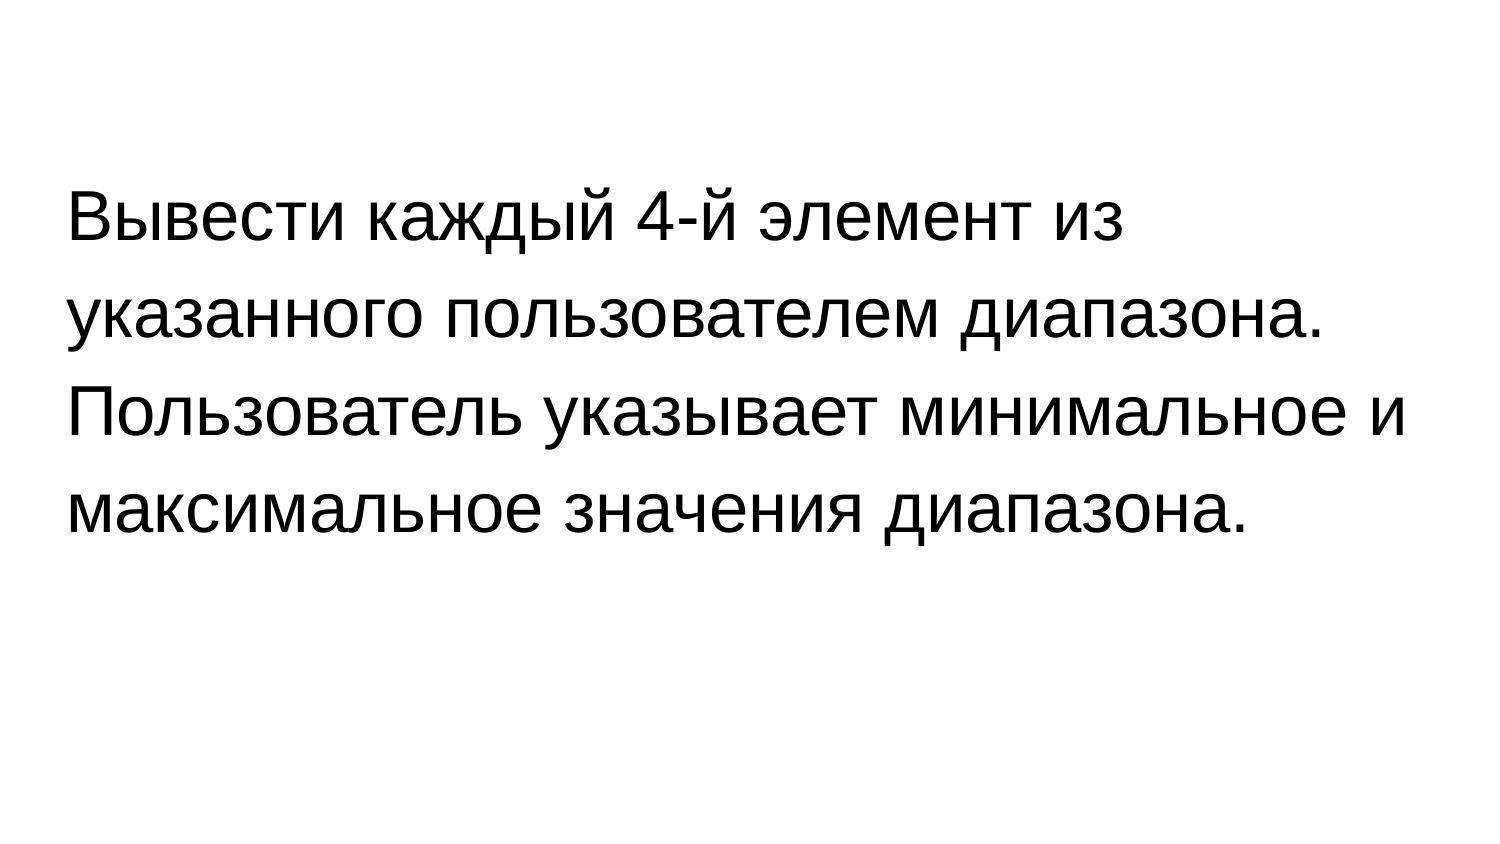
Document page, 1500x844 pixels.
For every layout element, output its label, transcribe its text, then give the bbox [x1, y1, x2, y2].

list Вывести каждый 4-й элемент из указанного пользователем диапазона. Пользователь указывает минимальное и максимальное значения диапазона. [51, 141, 1449, 703]
